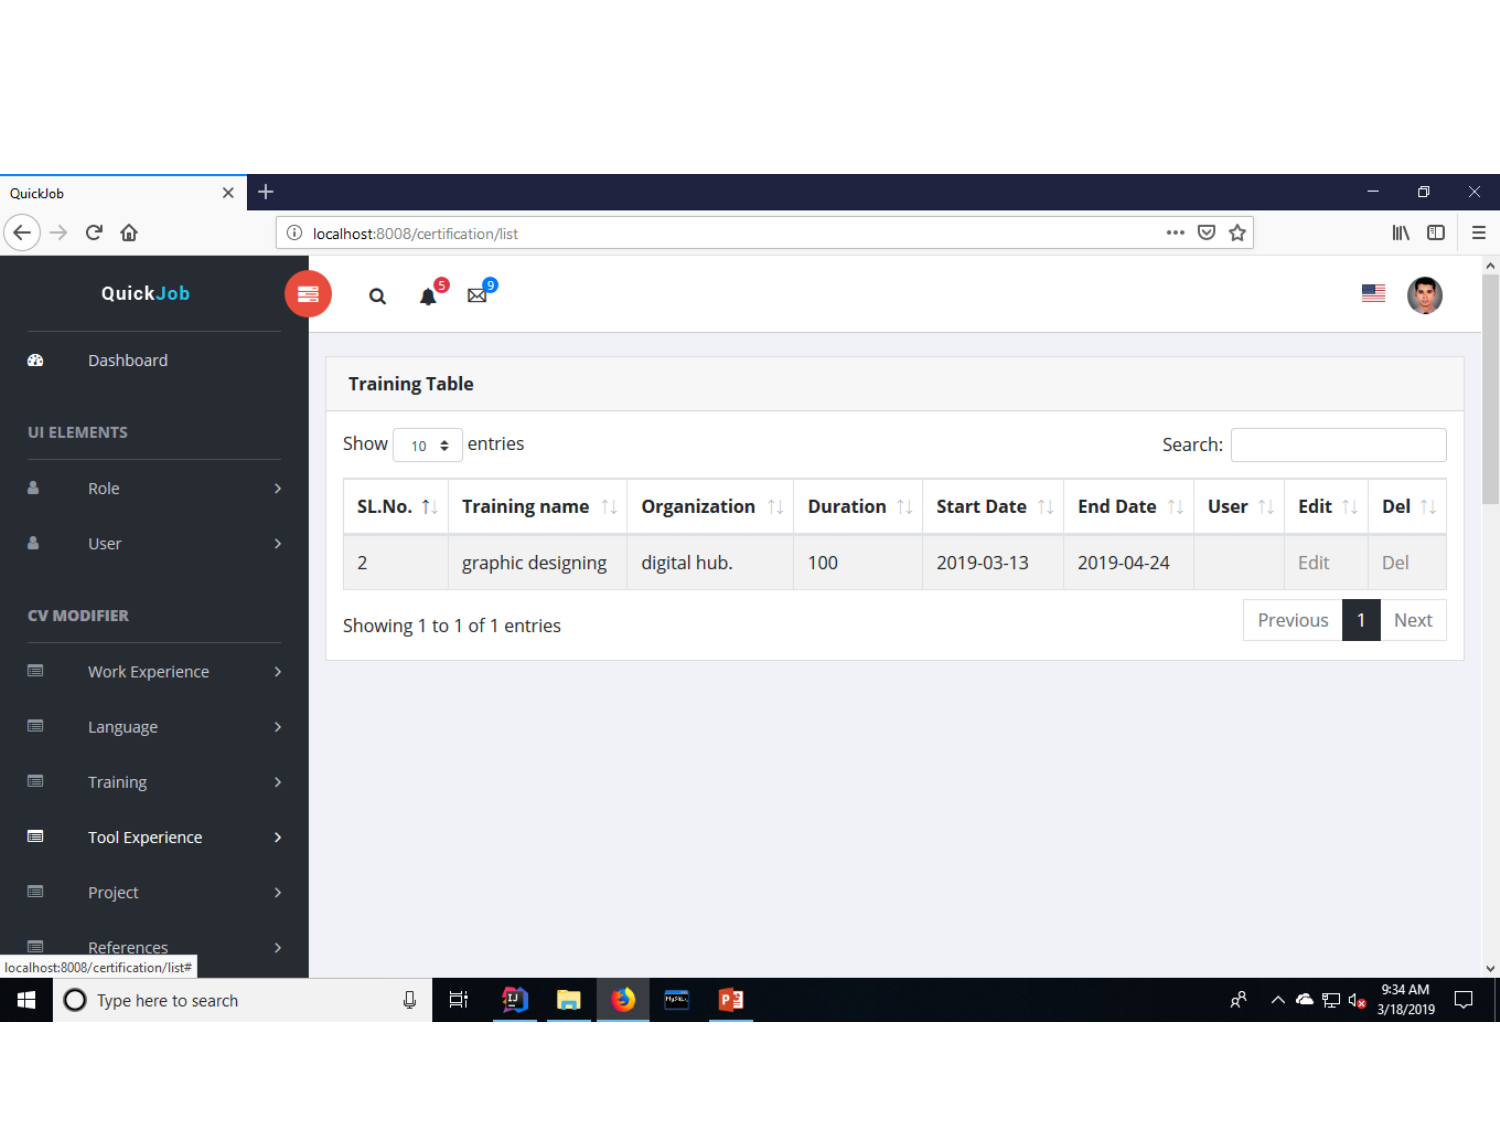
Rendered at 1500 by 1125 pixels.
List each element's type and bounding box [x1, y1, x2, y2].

picture [0, 174, 1500, 1023]
